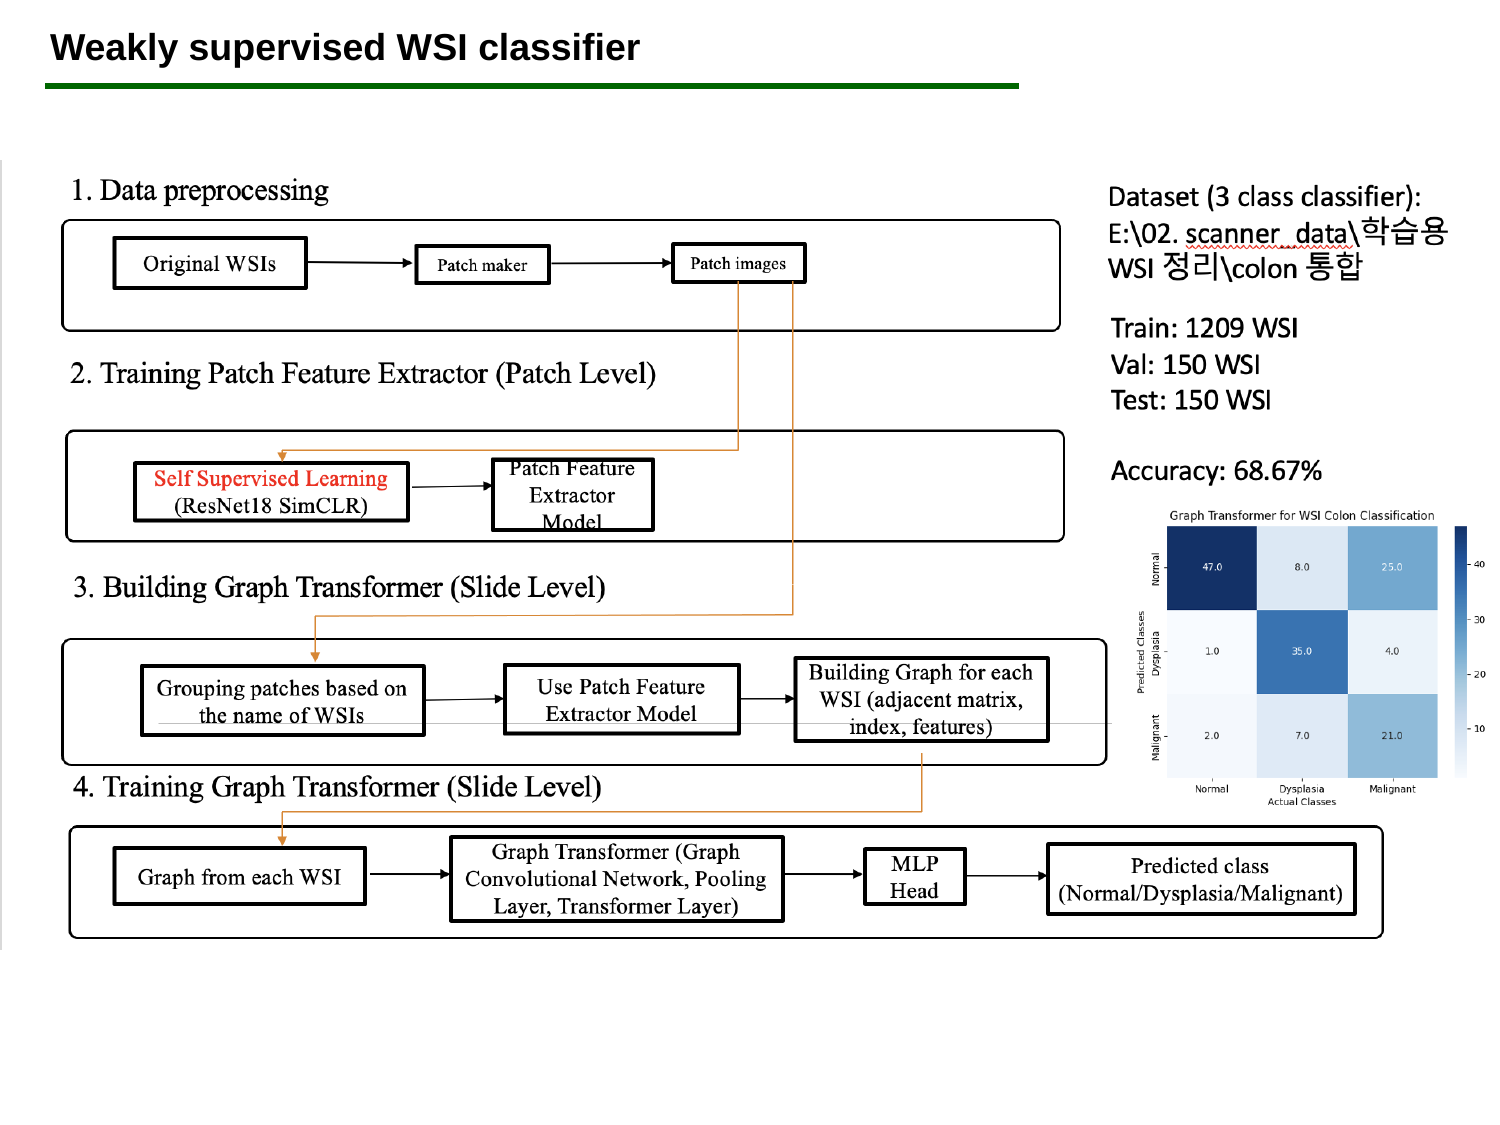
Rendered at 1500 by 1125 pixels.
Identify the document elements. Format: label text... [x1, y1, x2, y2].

text_box Weakly supervised WSI classifier [0, 16, 731, 76]
picture [0, 160, 1500, 950]
